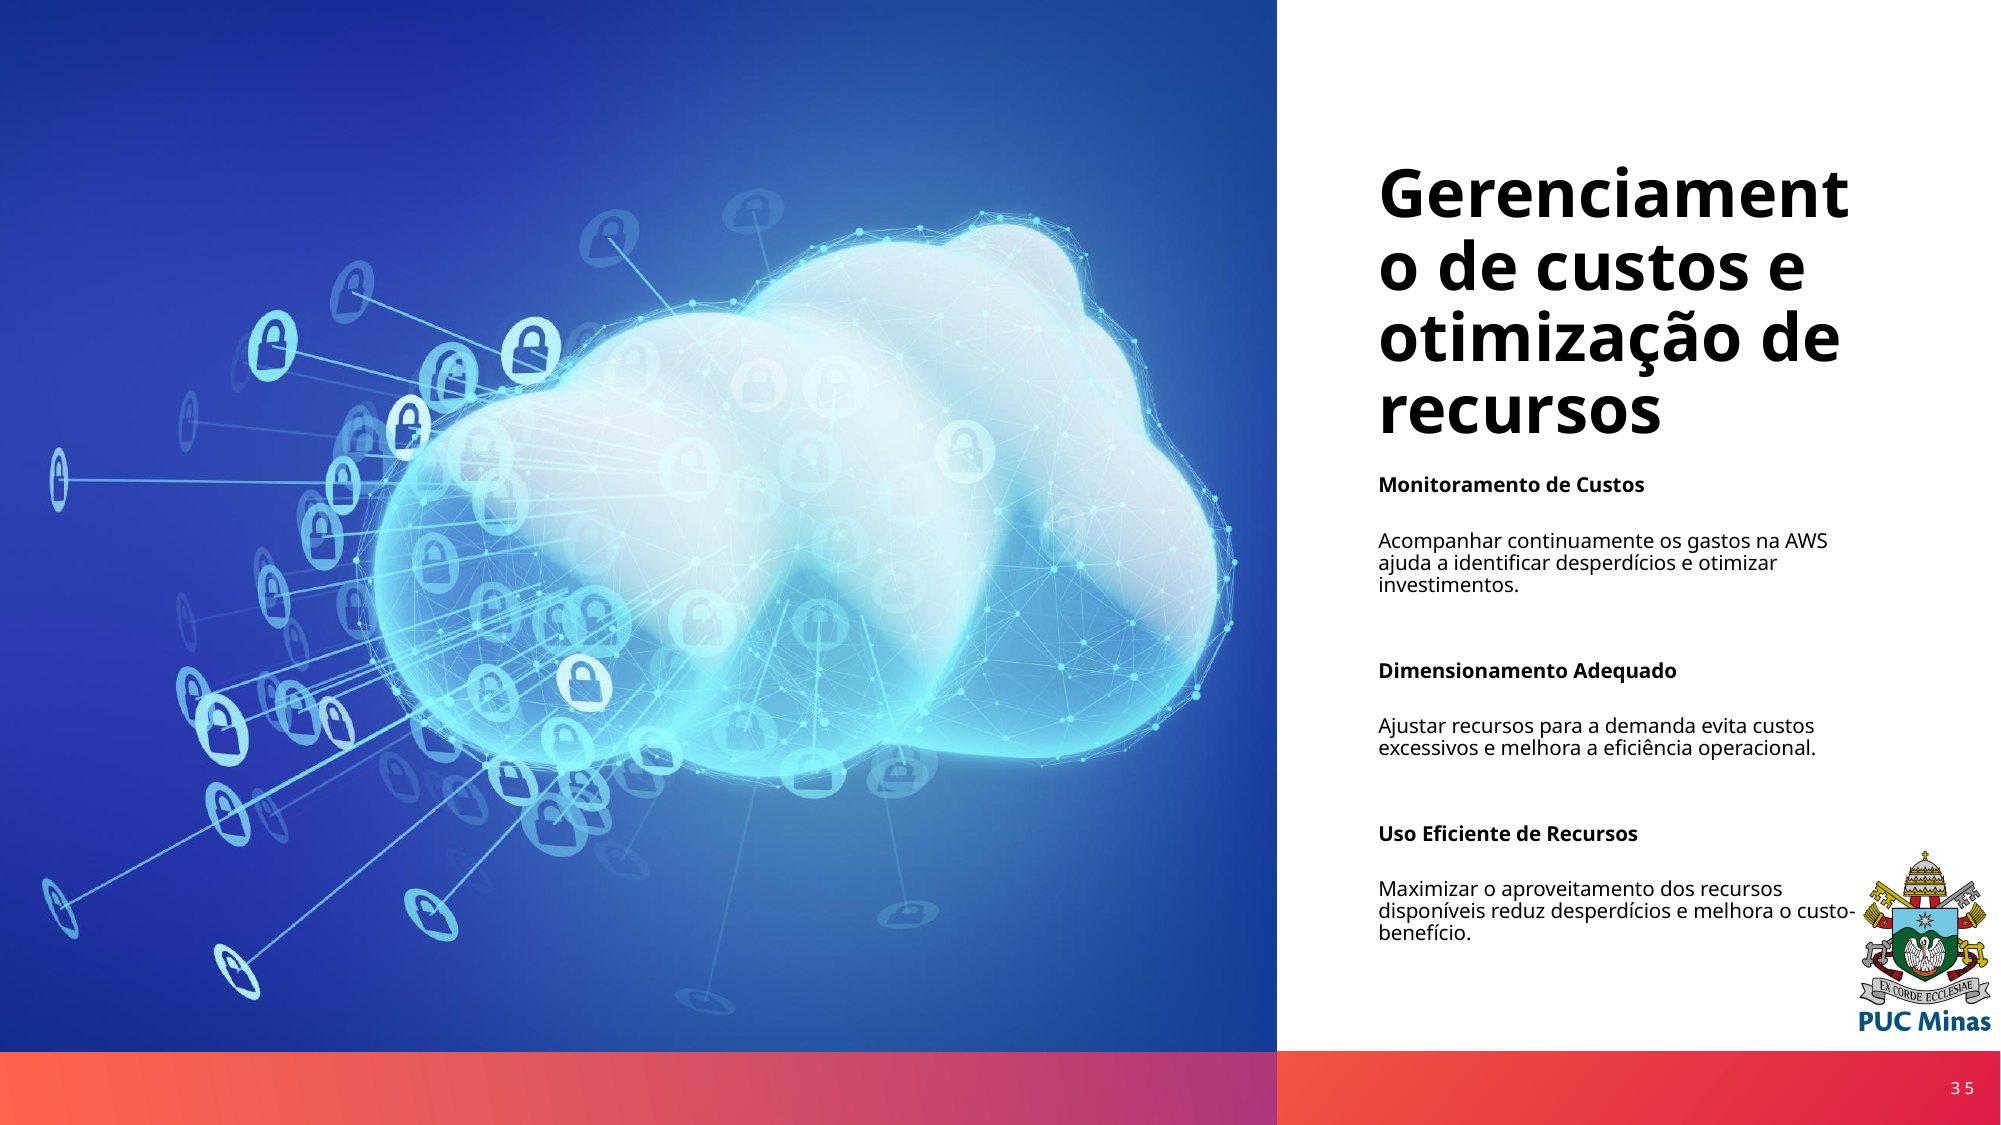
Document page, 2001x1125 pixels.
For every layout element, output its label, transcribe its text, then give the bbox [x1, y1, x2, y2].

picture [1850, 839, 2000, 1043]
picture [0, 0, 1277, 1052]
text_box Monitoramento de Custos Acompanhar continuamente os gastos na AWS ajuda a identificar desperdícios e otimizar investimentos. Dimensionamento Adequado Ajustar recursos para a demanda evita custos excessivos e melhora a eficiência operacional. Uso Eficiente de Recursos Maximizar o aproveitamento dos recursos disponíveis reduz desperdícios e melhora o custo-benefício. [1363, 467, 1901, 953]
title Gerenciamento de custos e otimização de recursos [1363, 136, 1901, 456]
slide_number 35 [1898, 1058, 1989, 1119]
